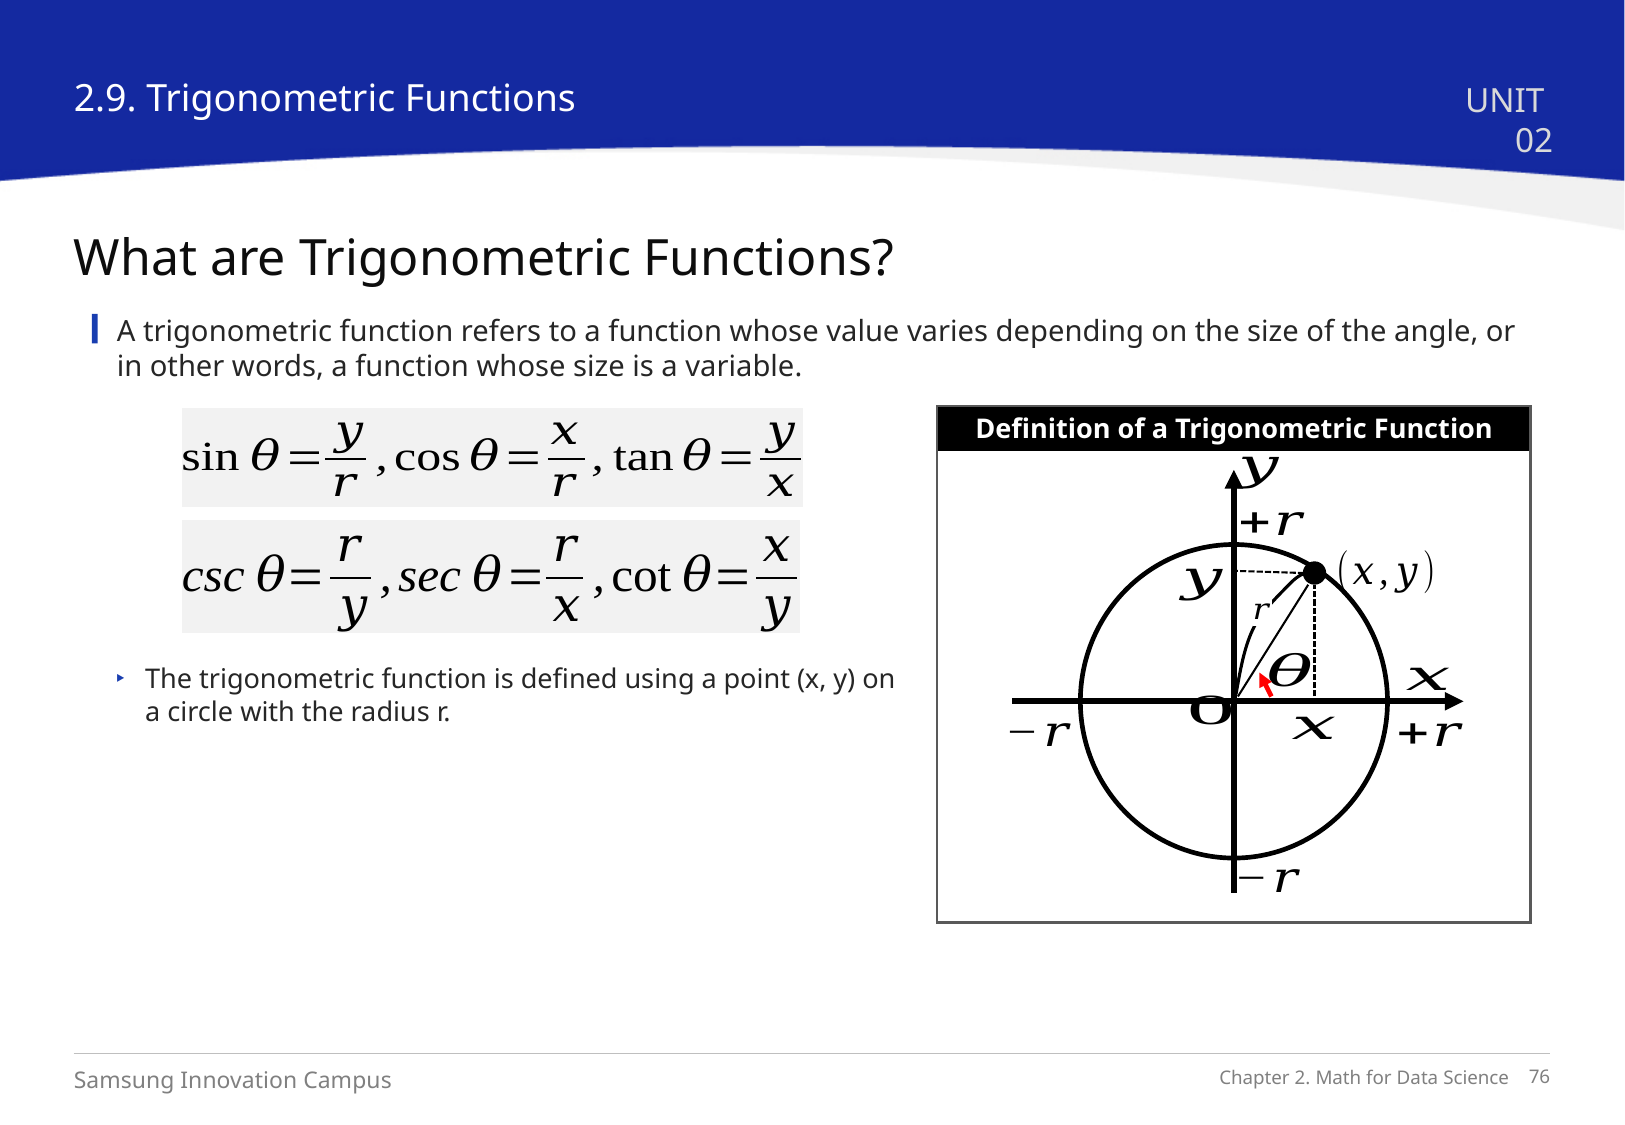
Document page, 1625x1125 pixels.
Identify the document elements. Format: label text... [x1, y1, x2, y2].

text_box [73, 73, 1554, 120]
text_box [91, 312, 1533, 383]
picture [0, 0, 1625, 1125]
text_box What are Trigonometric Functions? [73, 224, 1552, 287]
text_box The trigonometric function is defined using a point (x, y) on a circle with the radius r. [114, 649, 936, 740]
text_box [937, 405, 1531, 923]
